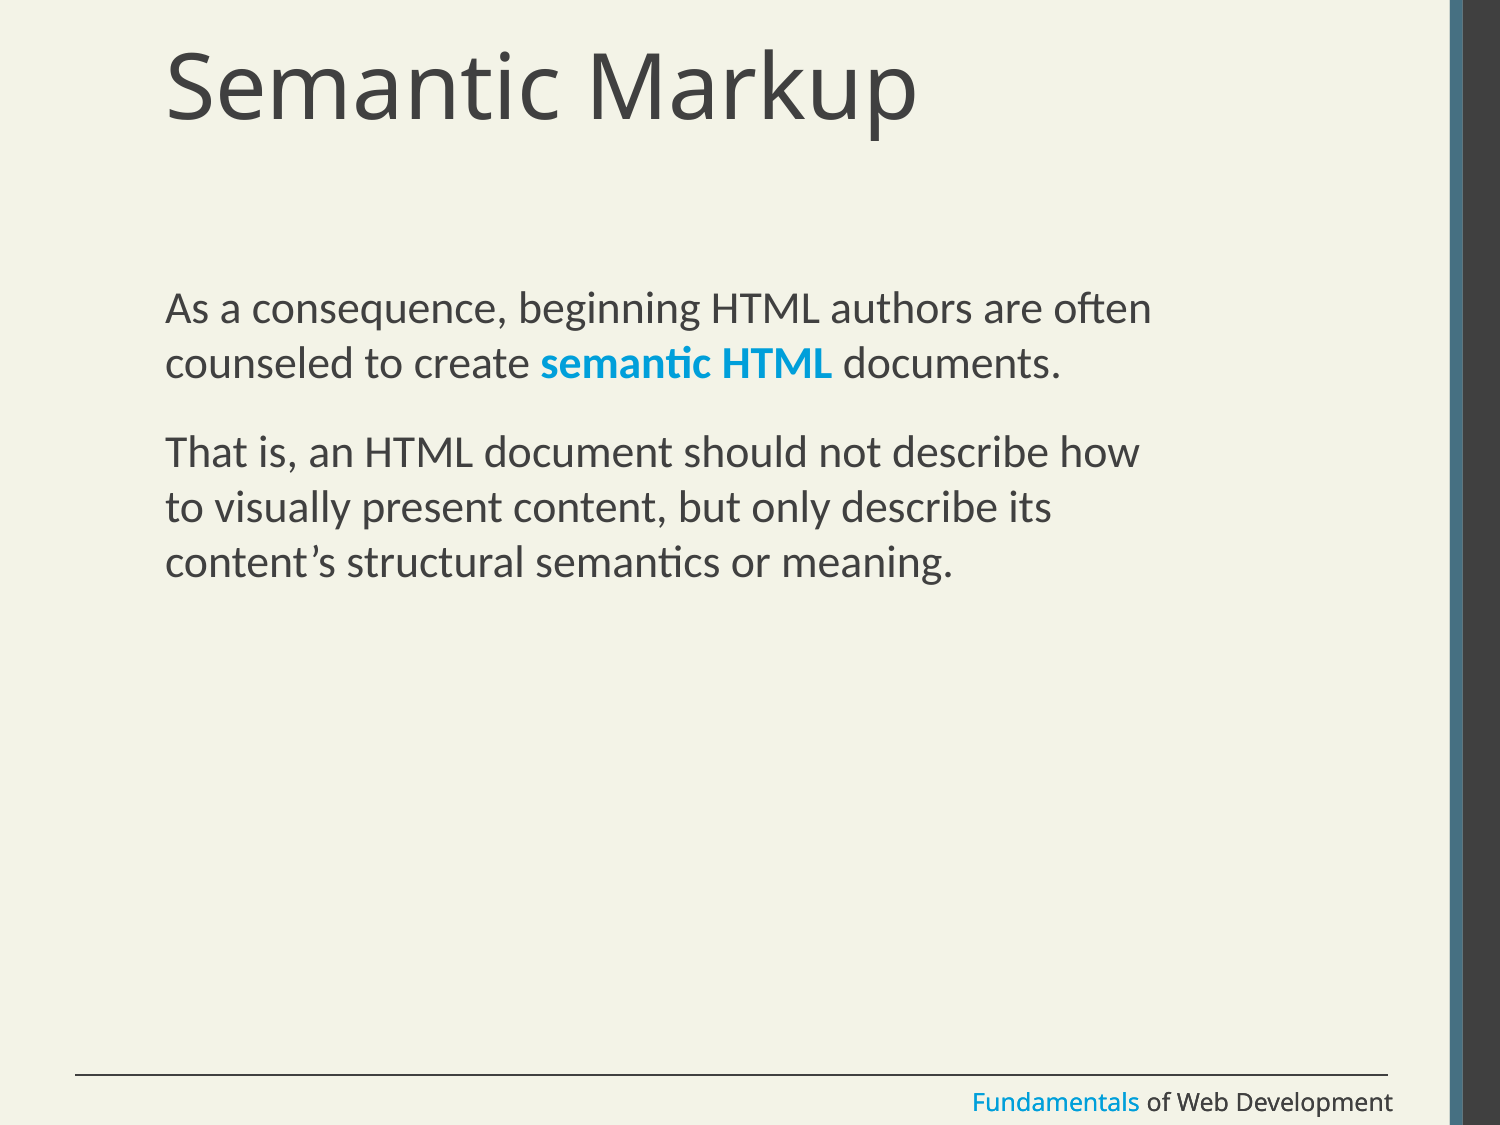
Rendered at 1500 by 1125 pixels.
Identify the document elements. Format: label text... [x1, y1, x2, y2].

list As a consequence, beginning HTML authors are often counseled to create semantic HTML documents. That is, an HTML document should not describe how to visually present content, but only describe its content’s structural semantics or meaning. [150, 270, 1200, 1013]
title Semantic Markup [150, 20, 1425, 188]
